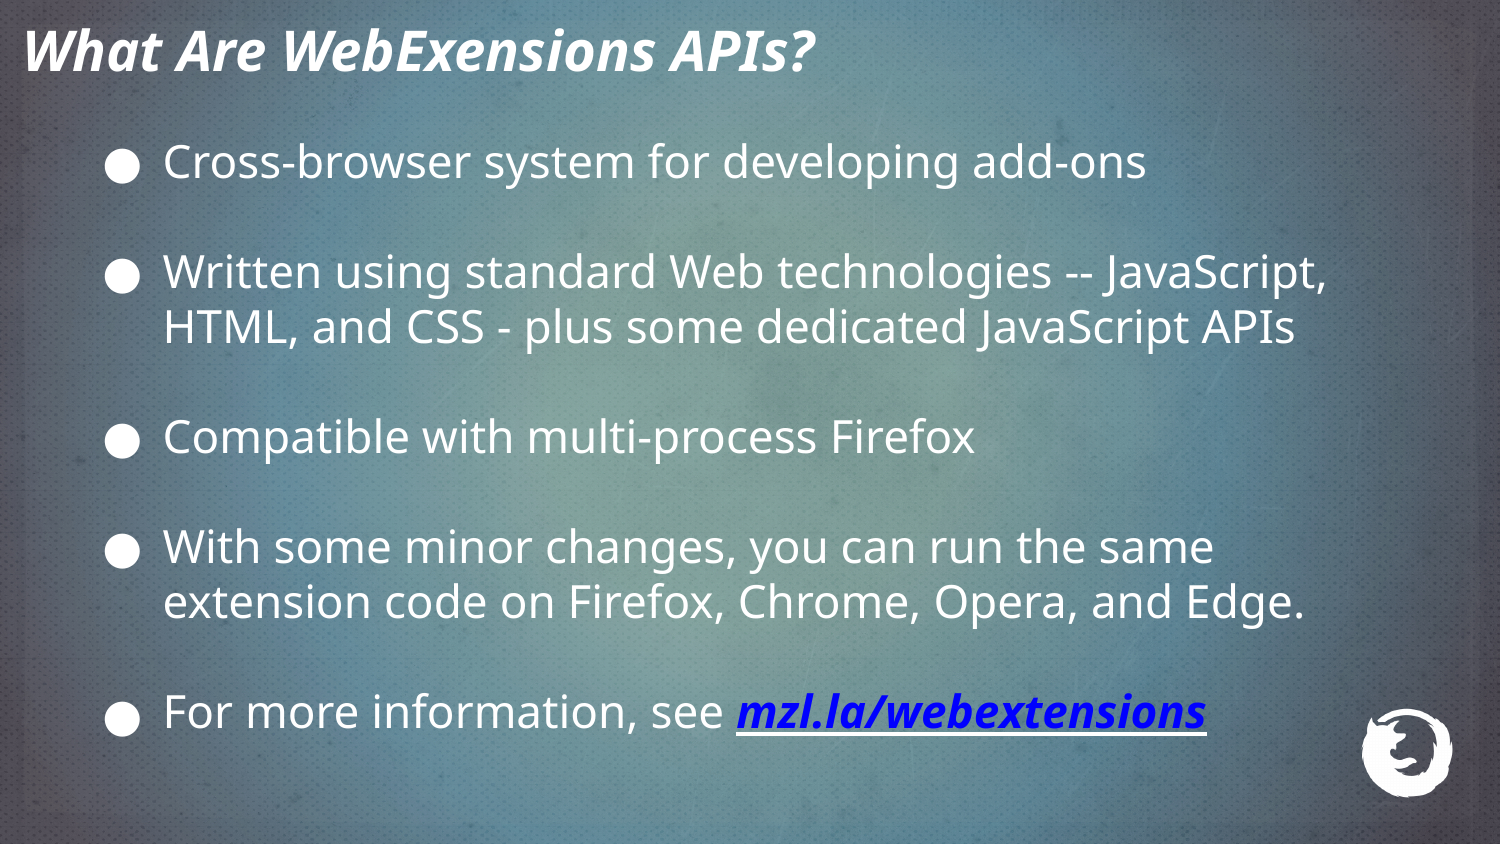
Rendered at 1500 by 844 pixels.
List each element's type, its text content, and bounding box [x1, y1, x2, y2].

text_box Cross-browser system for developing add-ons Written using standard Web technologies -- JavaScript, HTML, and CSS - plus some dedicated JavaScript APIs Compatible with multi-process Firefox With some minor changes, you can run the same extension code on Firefox, Chrome, Opera, and Edge. For more information, see mzl.la/webextensions [72, 118, 1423, 686]
picture [0, 0, 1500, 844]
text_box What Are WebExensions APIs? [7, 0, 1489, 108]
